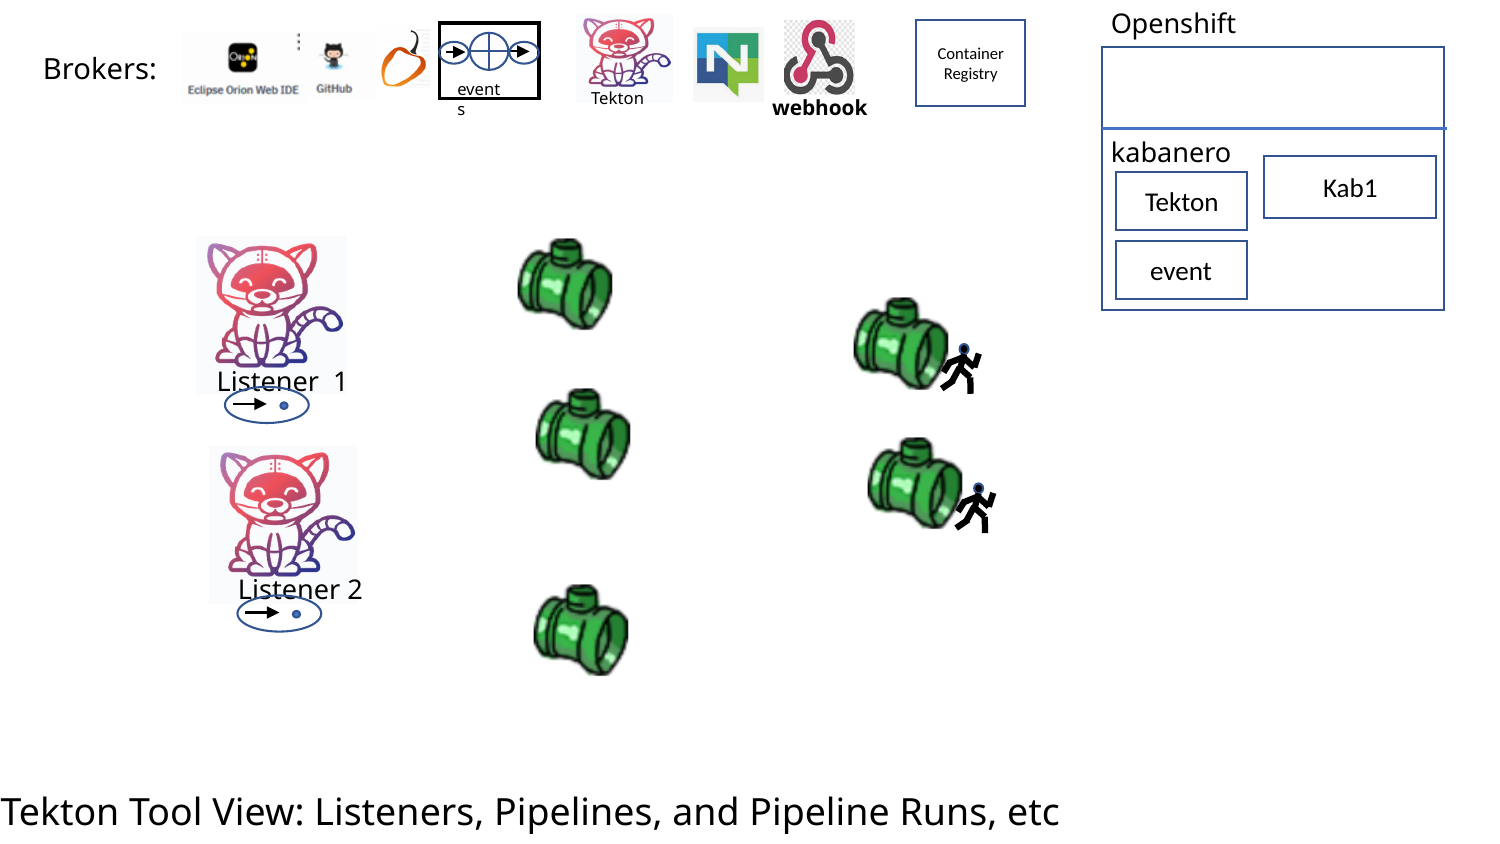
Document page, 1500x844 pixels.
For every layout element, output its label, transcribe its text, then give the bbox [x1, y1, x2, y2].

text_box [576, 14, 673, 116]
picture [513, 384, 643, 488]
text_box Tekton [1115, 171, 1248, 231]
text_box Brokers: [28, 42, 172, 93]
picture [512, 580, 641, 684]
picture [496, 234, 625, 338]
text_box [846, 433, 994, 537]
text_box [209, 445, 377, 632]
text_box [784, 19, 855, 106]
text_box [1101, 46, 1445, 127]
picture [182, 27, 430, 104]
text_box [196, 236, 354, 424]
text_box Container Registry [915, 19, 1026, 107]
text_box Kab1 [1263, 155, 1437, 219]
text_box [439, 22, 540, 108]
text_box Tekton Tool View: Listeners, Pipelines, and Pipeline Runs, etc [0, 780, 1076, 841]
text_box [1101, 130, 1445, 311]
text_box kabanero [1096, 127, 1246, 176]
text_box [832, 293, 979, 398]
text_box event [1115, 240, 1248, 300]
text_box Openshift [1096, 0, 1251, 47]
picture [692, 27, 764, 102]
